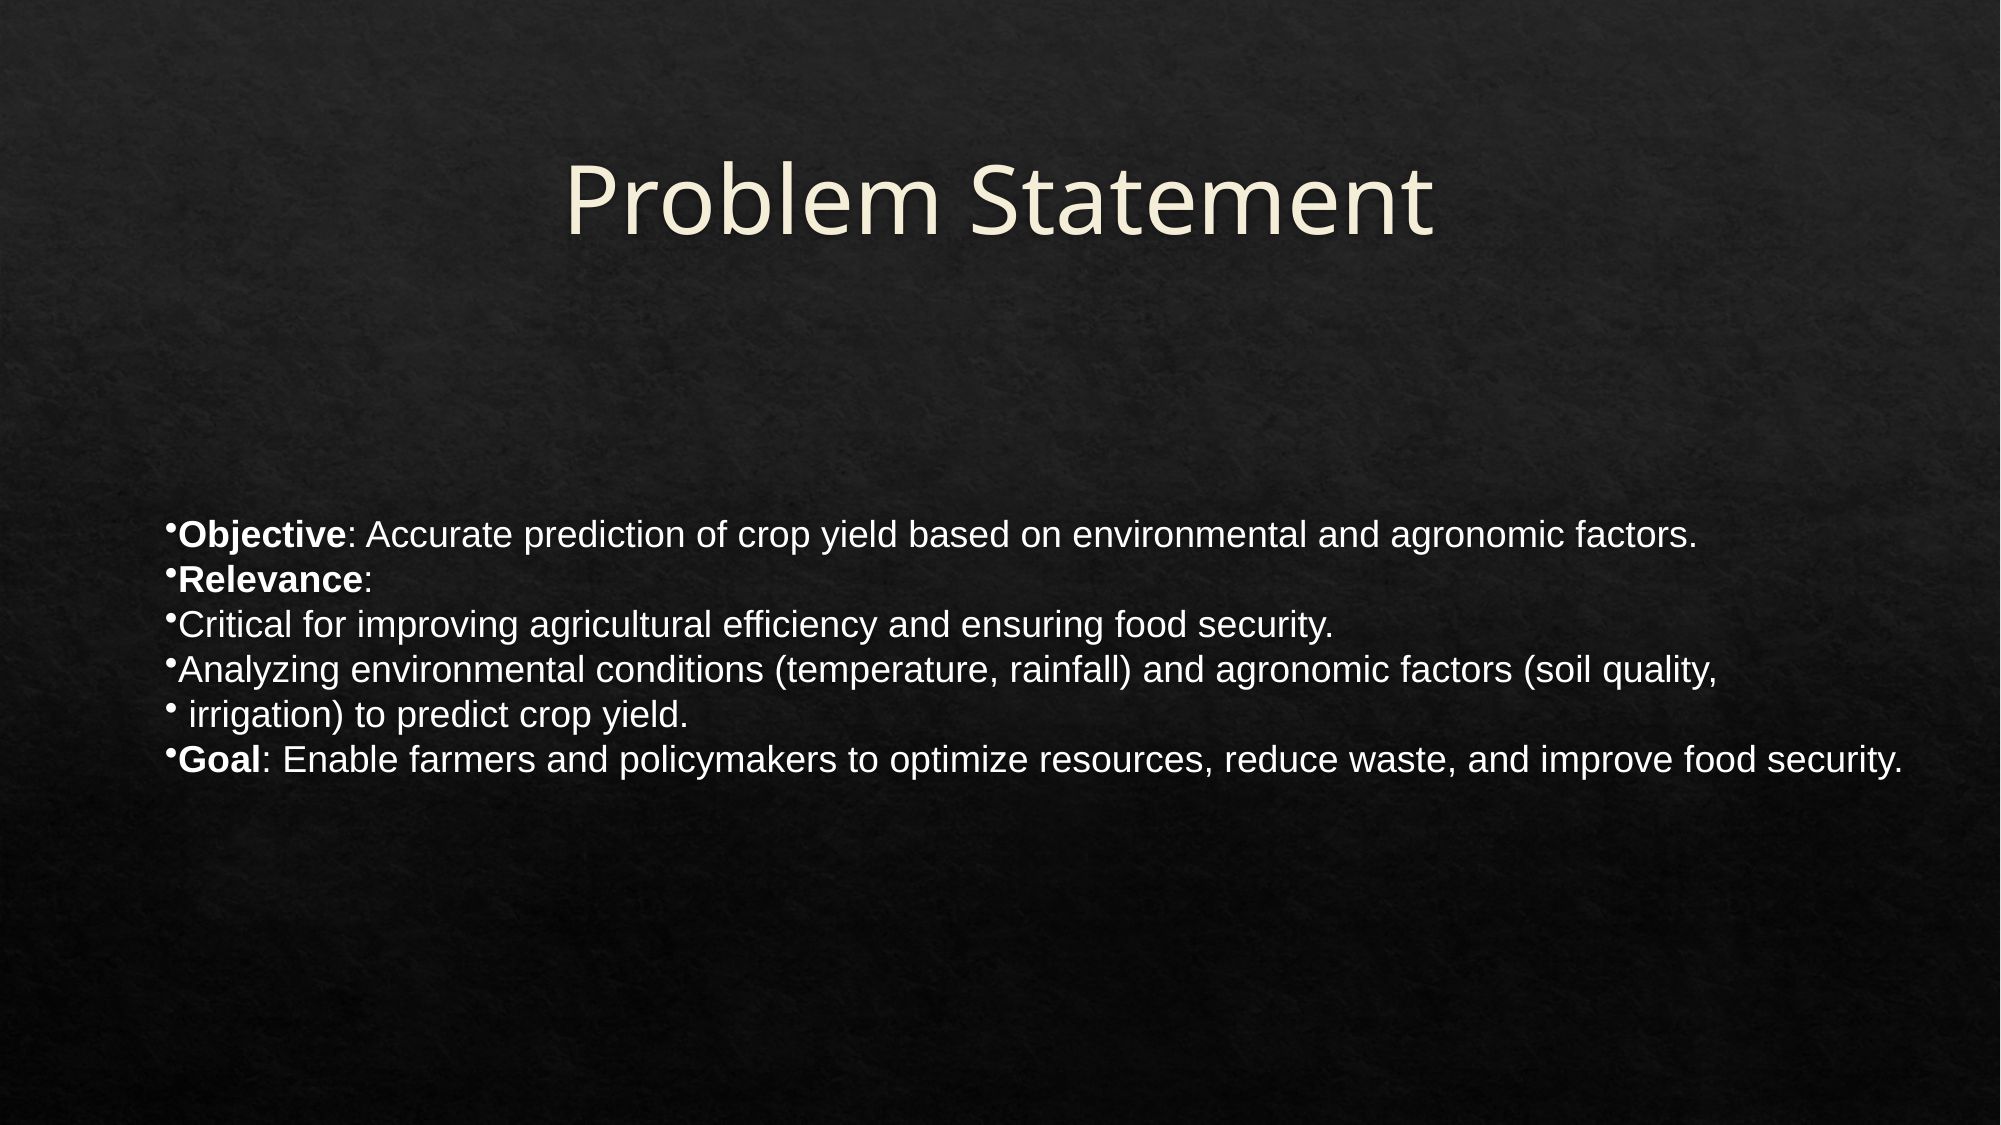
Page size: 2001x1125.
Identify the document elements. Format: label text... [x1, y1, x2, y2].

title Problem Statement [149, 99, 1849, 307]
list Objective: Accurate prediction of crop yield based on environmental and agronomic factors. Relevance: Critical for improving agricultural efficiency and ensuring food security. Analyzing environmental conditions (temperature, rainfall) and agronomic factors (soil quality, irrigation) to predict crop yield. Goal: Enable farmers and policymakers to optimize resources, reduce waste, and improve food security. [149, 318, 1950, 972]
